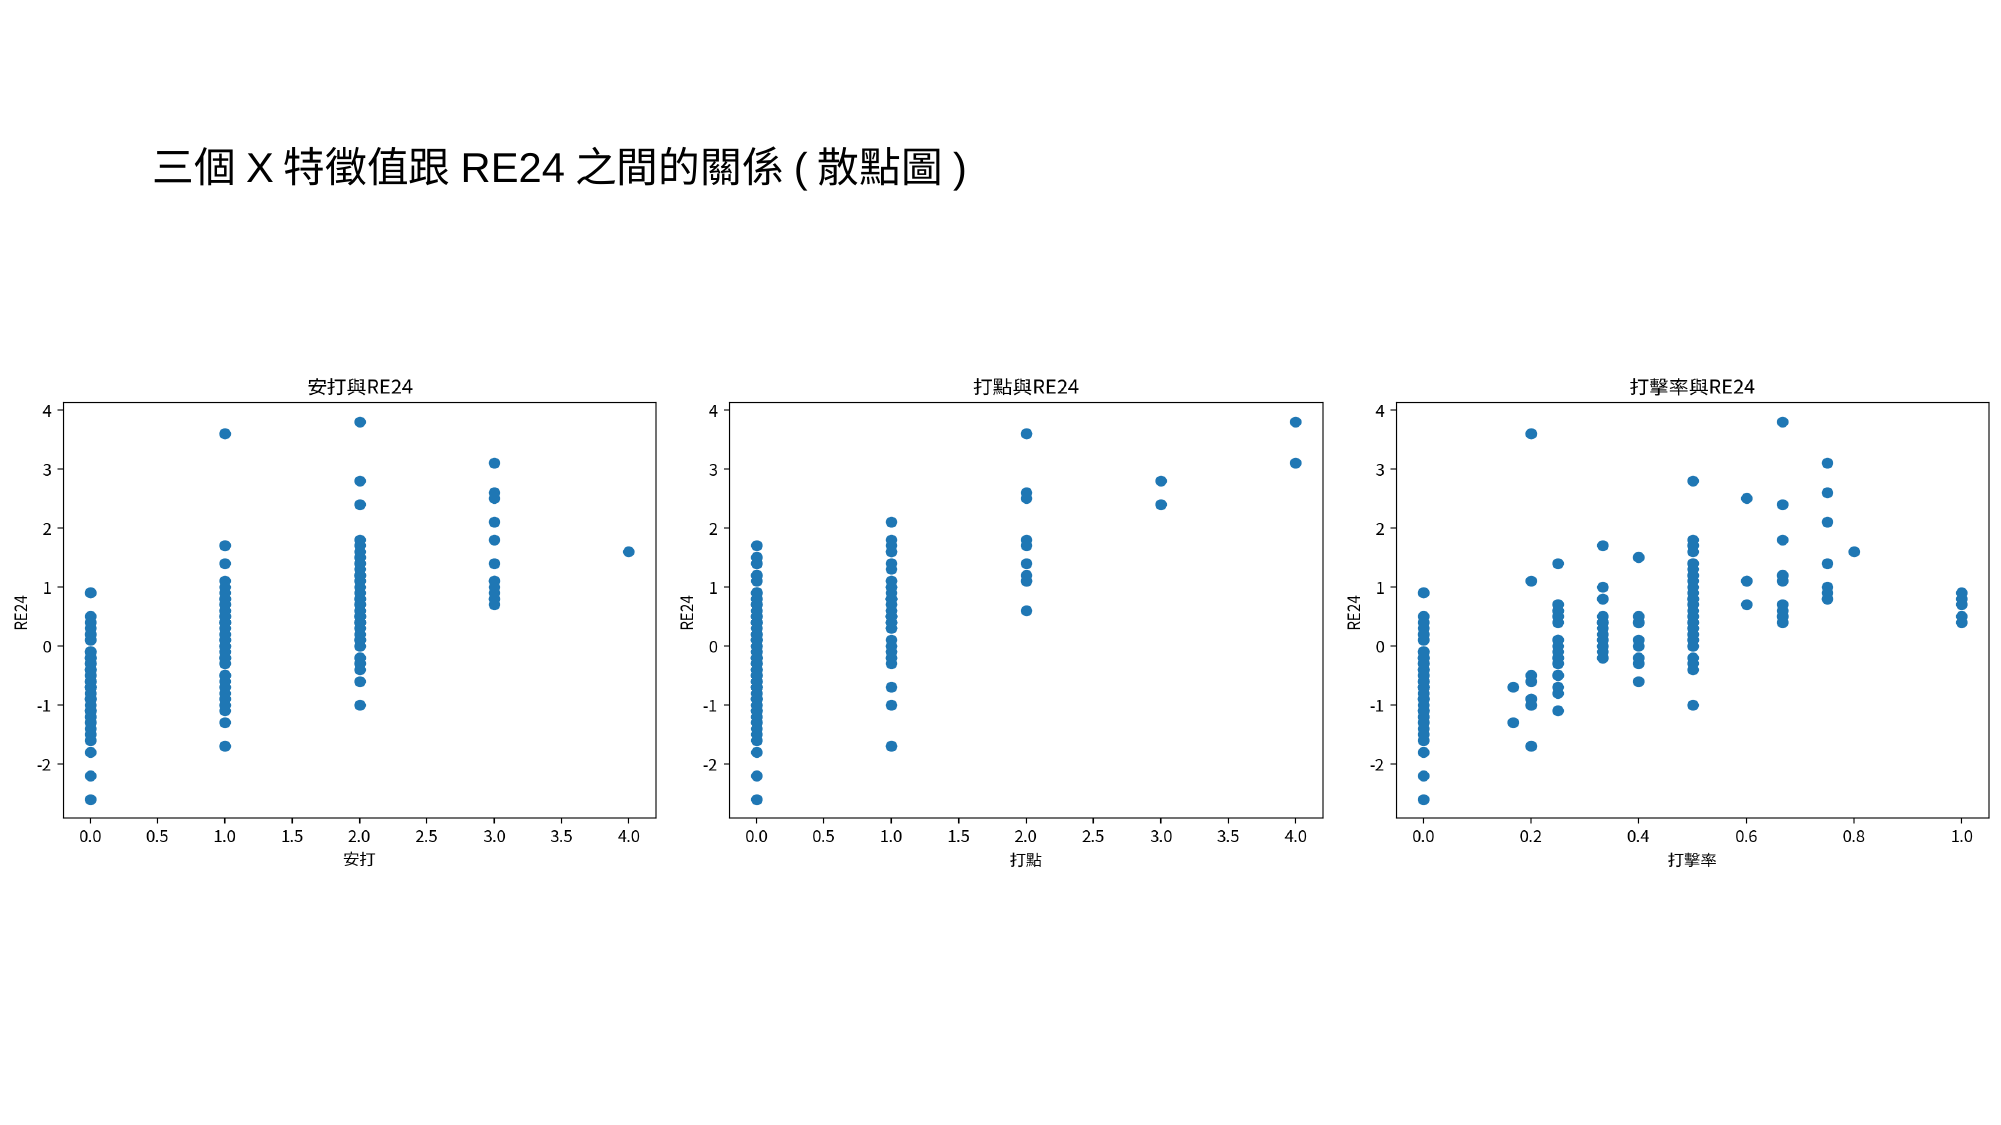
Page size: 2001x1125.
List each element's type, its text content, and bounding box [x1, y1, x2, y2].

title 三個X特徵值跟RE24之間的關係(散點圖) [137, 59, 1863, 278]
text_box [0, 367, 2000, 880]
